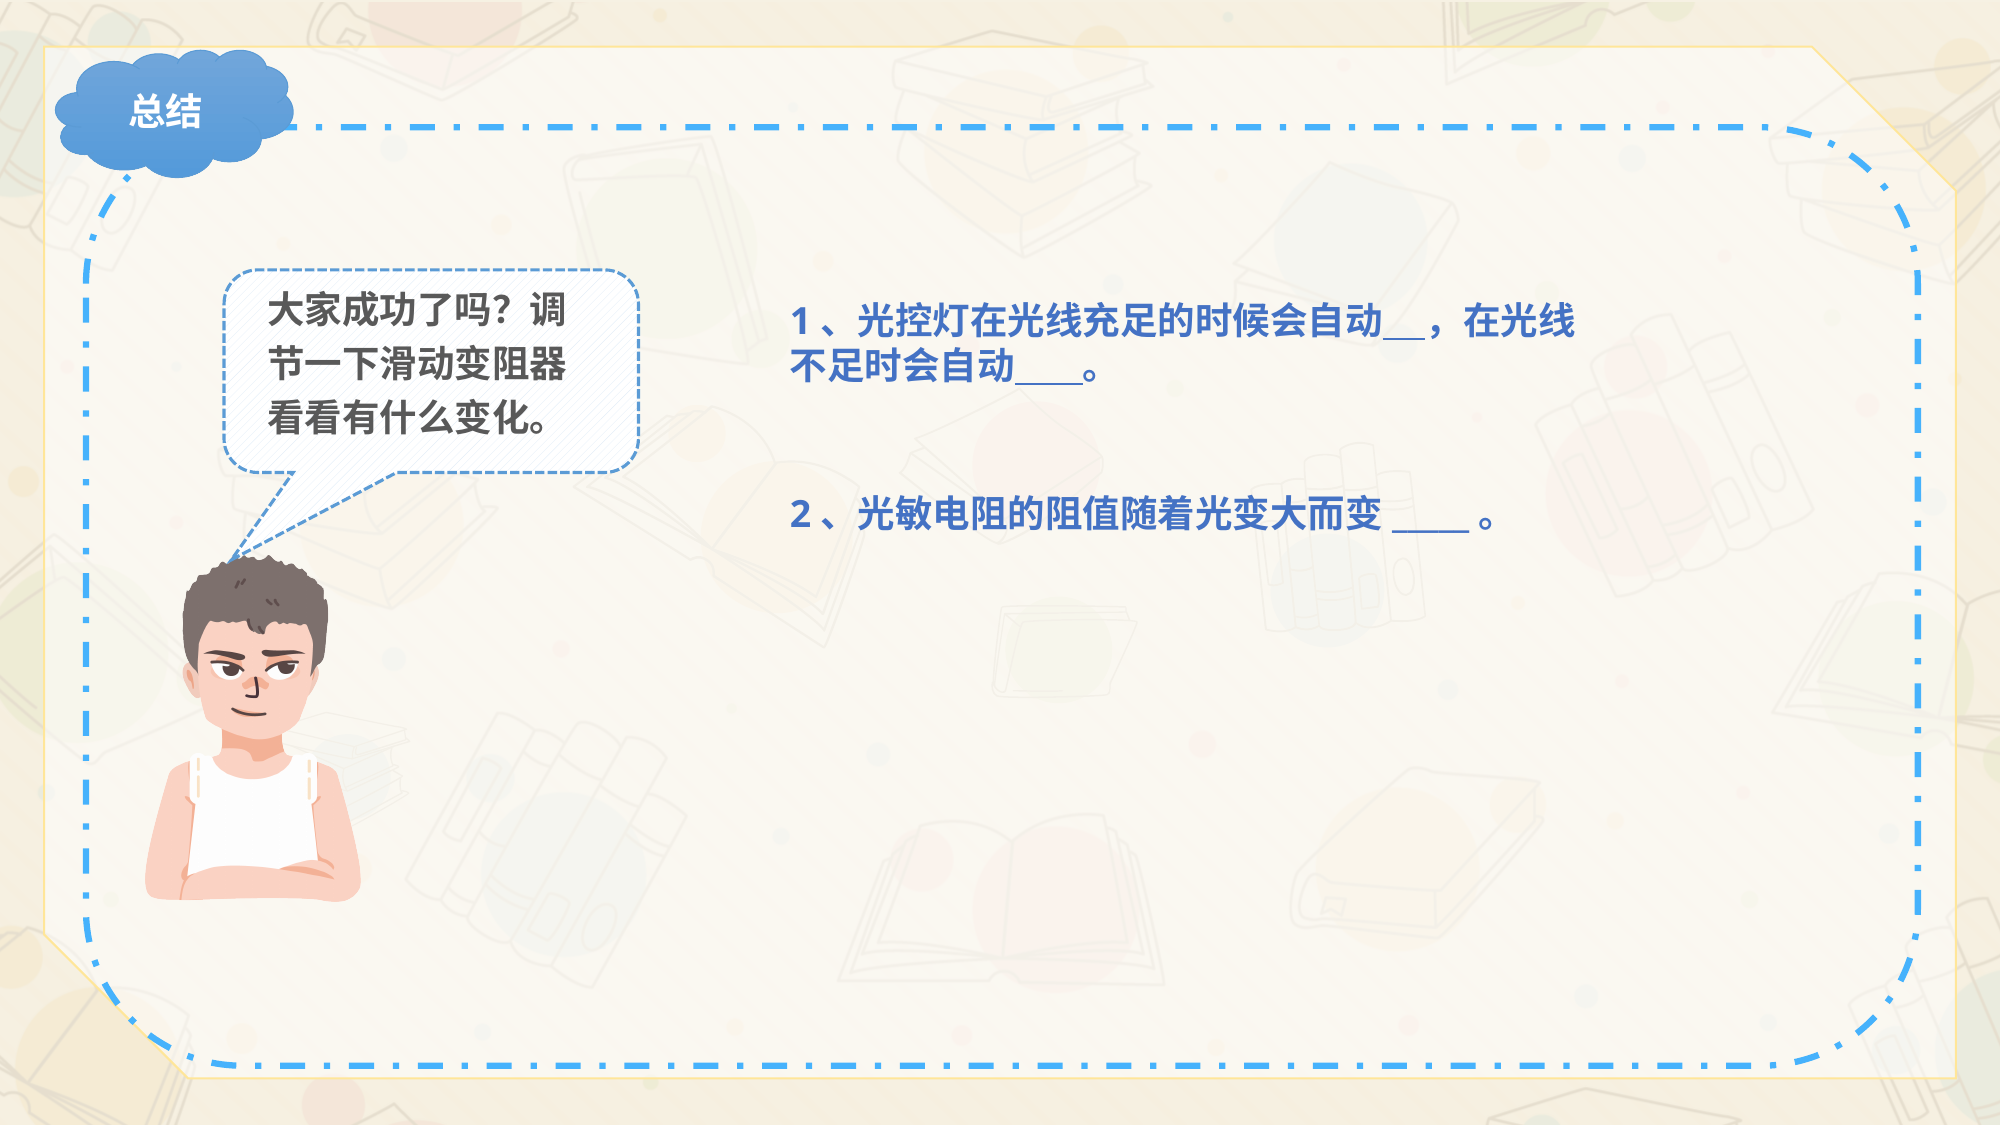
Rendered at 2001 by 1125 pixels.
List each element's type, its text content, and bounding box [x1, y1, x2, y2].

text_box 1、光控灯在光线充足的时候会自动 ，在光线不足时会自动 。 [775, 289, 1597, 395]
text_box [84, 126, 1919, 1067]
text_box 2、光敏电阻的阻值随着光变大而变_____。 [775, 482, 1565, 543]
picture [145, 555, 361, 902]
text_box 总结 [54, 49, 294, 179]
